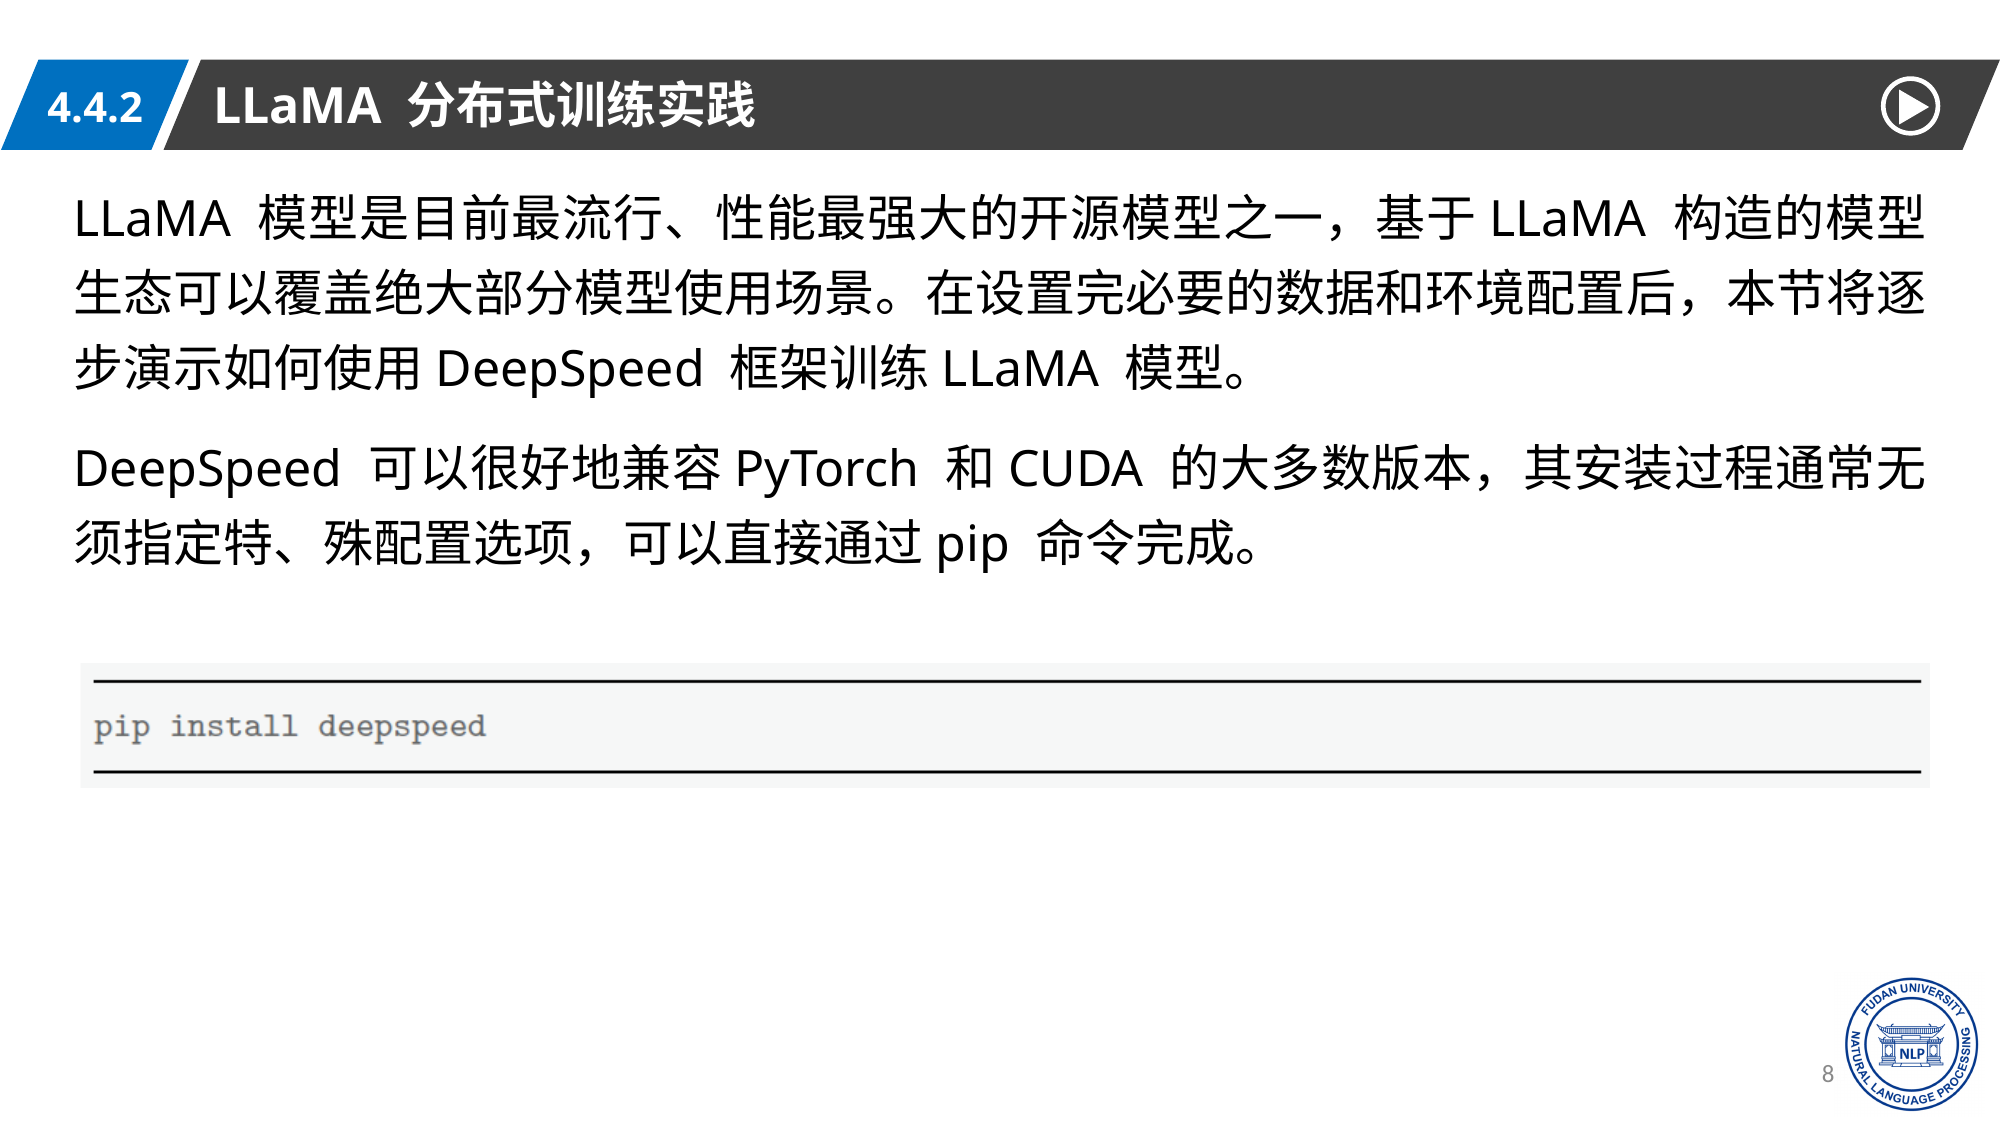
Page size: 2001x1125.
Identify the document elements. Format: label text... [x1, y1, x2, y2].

picture [77, 663, 1930, 789]
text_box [1883, 78, 1939, 134]
text_box 4.4.2 [26, 73, 164, 138]
text_box LLaMA 分布式训练实践 [198, 66, 772, 142]
text_box [32, 59, 189, 120]
picture [1834, 972, 1985, 1117]
slide_number 80 [1412, 1042, 1863, 1103]
text_box [1, 89, 157, 150]
text_box [163, 59, 2000, 150]
text_box LLaMA 模型是目前最流行、性能最强大的开源模型之一，基于LLaMA 构造的模型生态可以覆盖绝大部分模型使用场景。在设置完必要的数据和环境配置后，本节将逐步演示如何使用DeepSpeed 框架训练LLaMA 模型。 DeepSpeed 可以很好地兼容PyTorch 和CUDA 的大多数版本，其安装过程通常无须指定特、殊配置选项，可以直接通过pip 命令完成。 [58, 164, 1942, 579]
